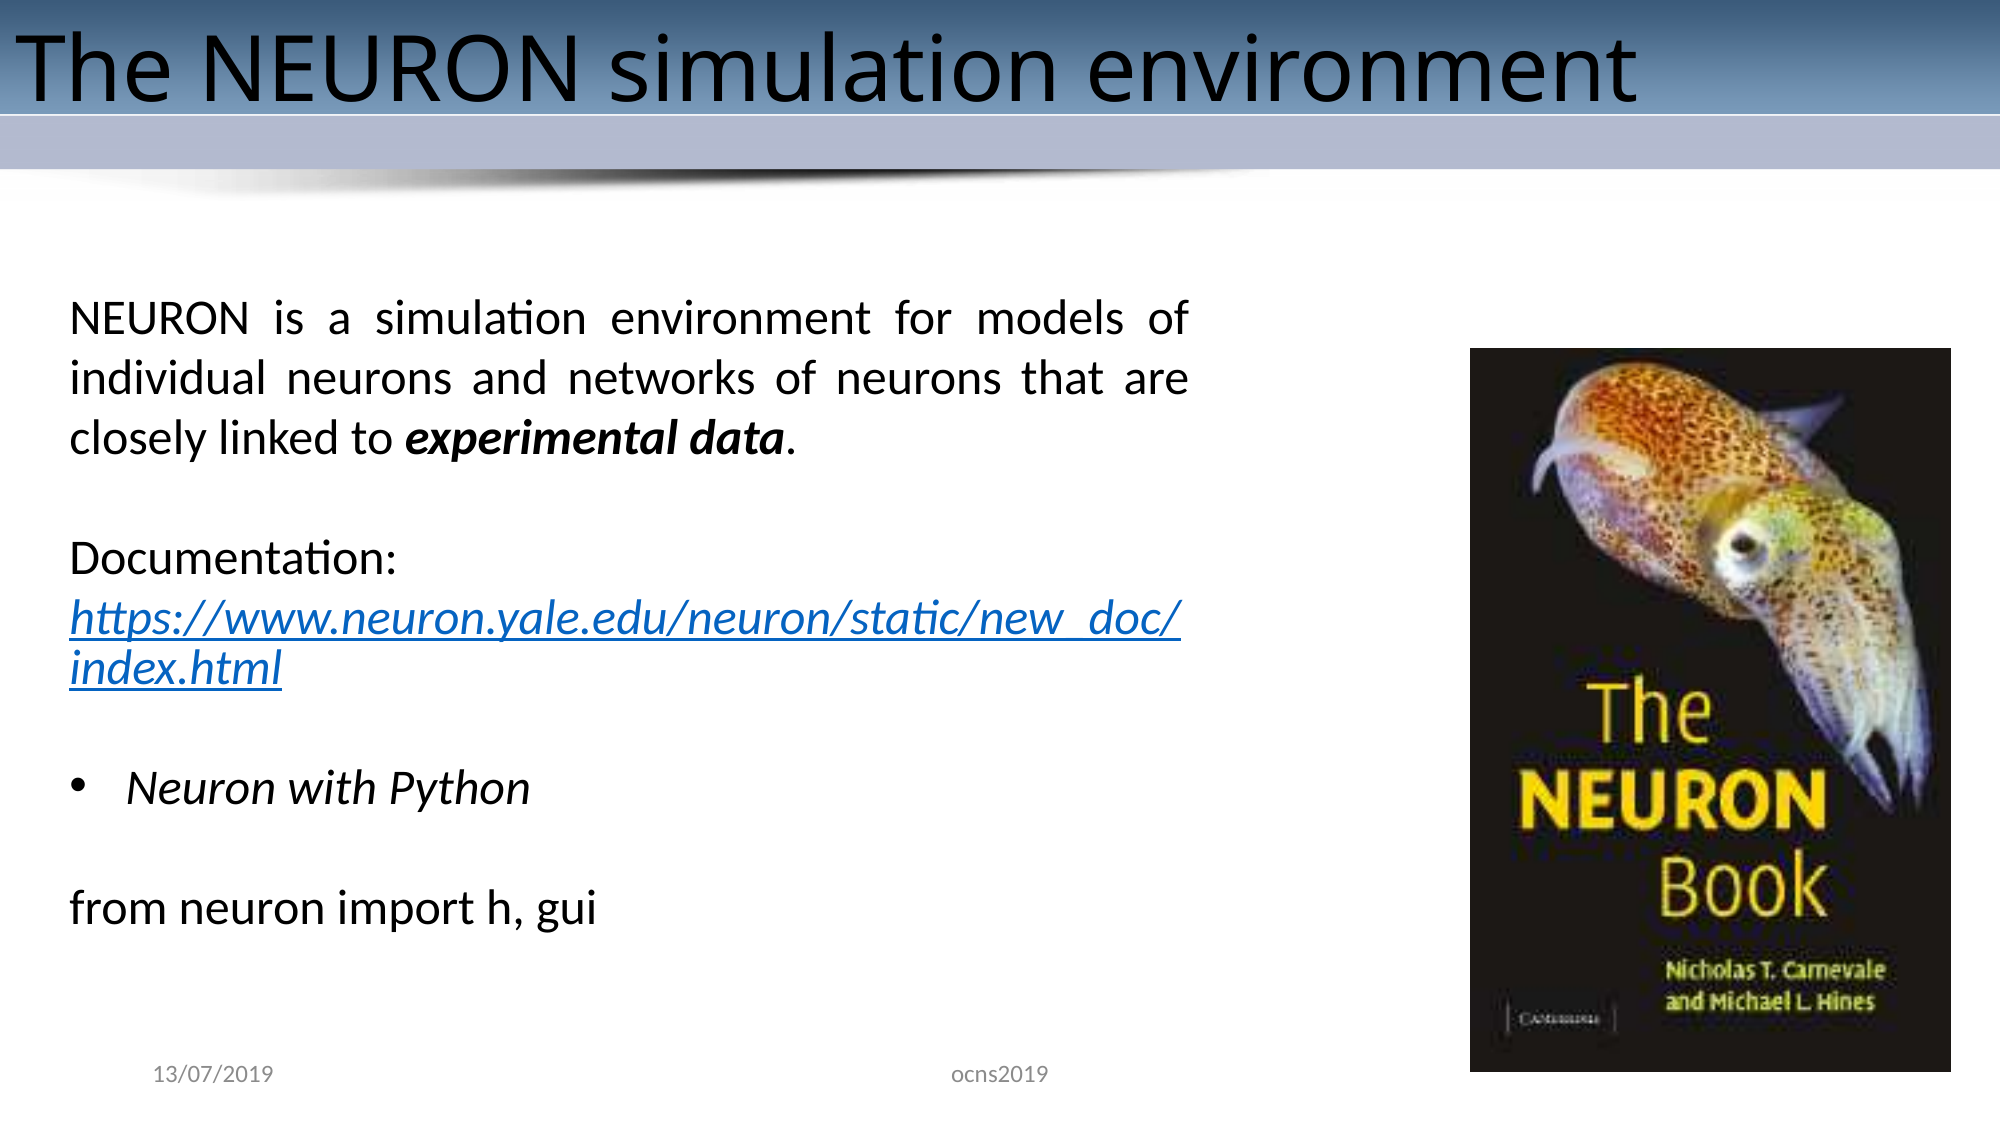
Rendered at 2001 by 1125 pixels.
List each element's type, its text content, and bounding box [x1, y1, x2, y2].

picture [1470, 348, 1951, 1072]
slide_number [137, 1042, 588, 1103]
footer ocns2019 [662, 1042, 1338, 1103]
picture [0, 0, 2000, 201]
text_box NEURON is a simulation environment for models of individual neurons and networks of neurons that are closely linked to experimental data. Documentation: https://www.neuron.yale.edu/neuron/static/new_doc/index.html Neuron with Python from neuron import h, gui [54, 276, 1205, 892]
